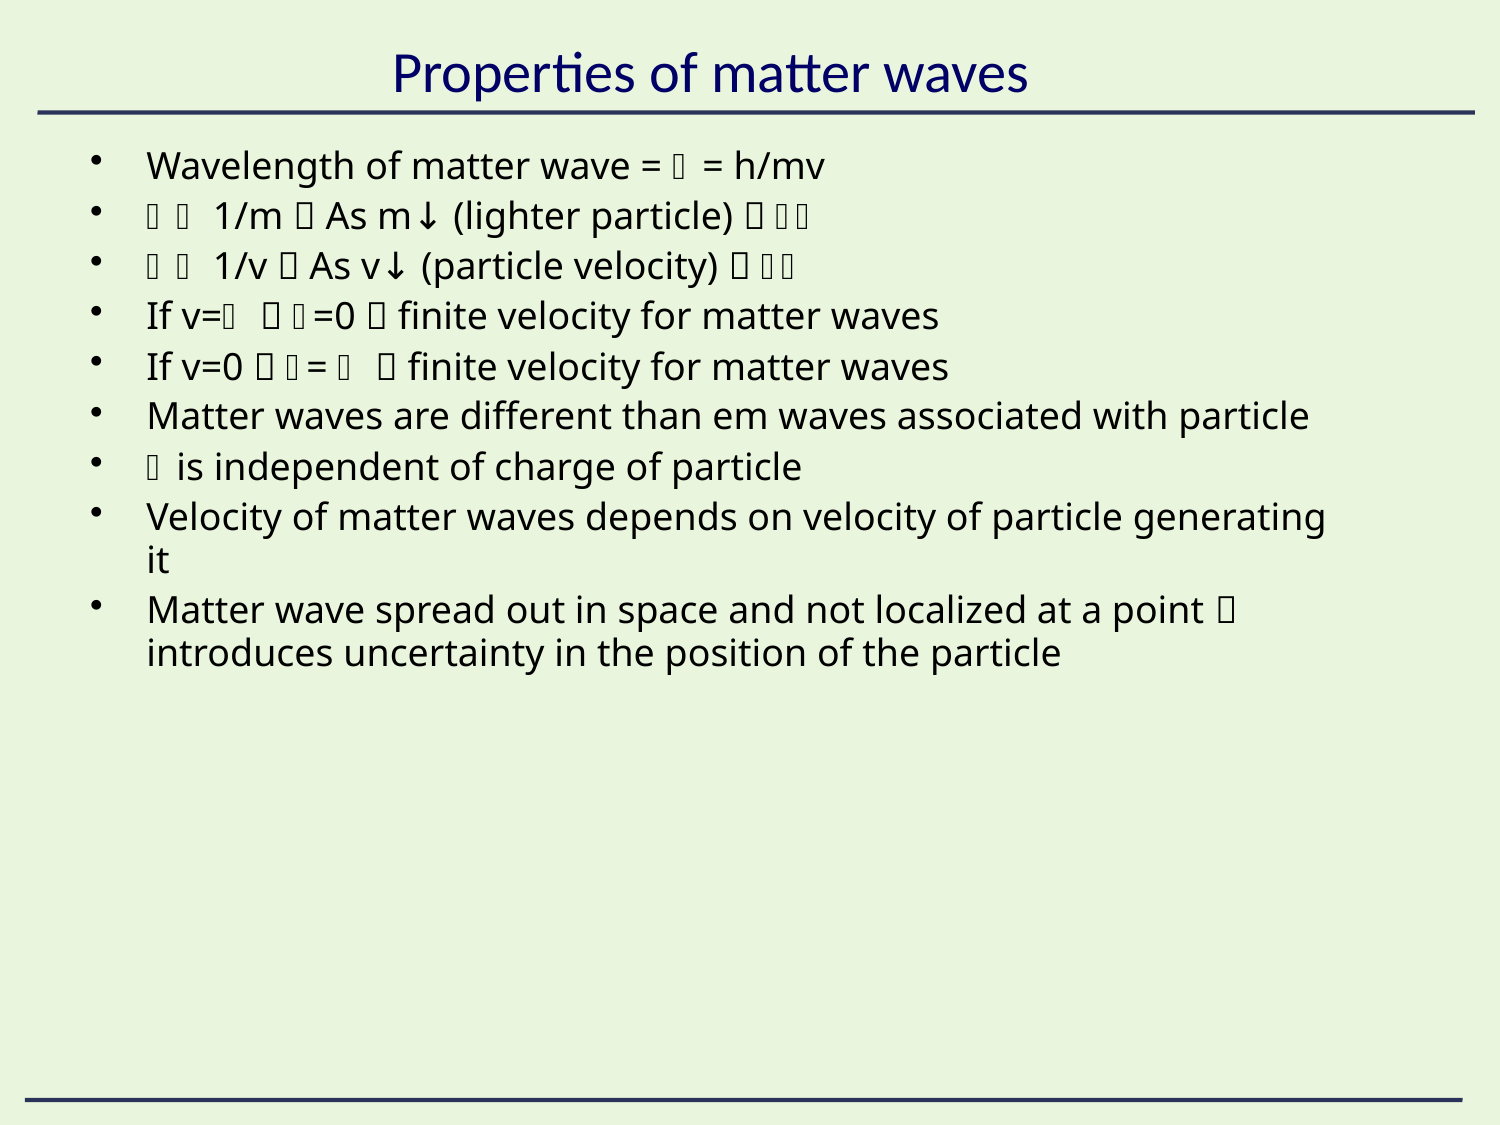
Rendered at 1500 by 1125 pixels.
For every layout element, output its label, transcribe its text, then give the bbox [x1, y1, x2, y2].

title Properties of matter waves [74, 24, 1348, 113]
list Wavelength of matter wave =  = h/mv   1/m  As m↓ (lighter particle)     1/v  As v↓ (particle velocity)   If v=  =0  finite velocity for matter waves If v=0  =   finite velocity for matter waves Matter waves are different than em waves associated with particle  is independent of charge of particle Velocity of matter waves depends on velocity of particle generating it Matter wave spread out in space and not localized at a point  introduces uncertainty in the position of the particle [74, 137, 1351, 701]
